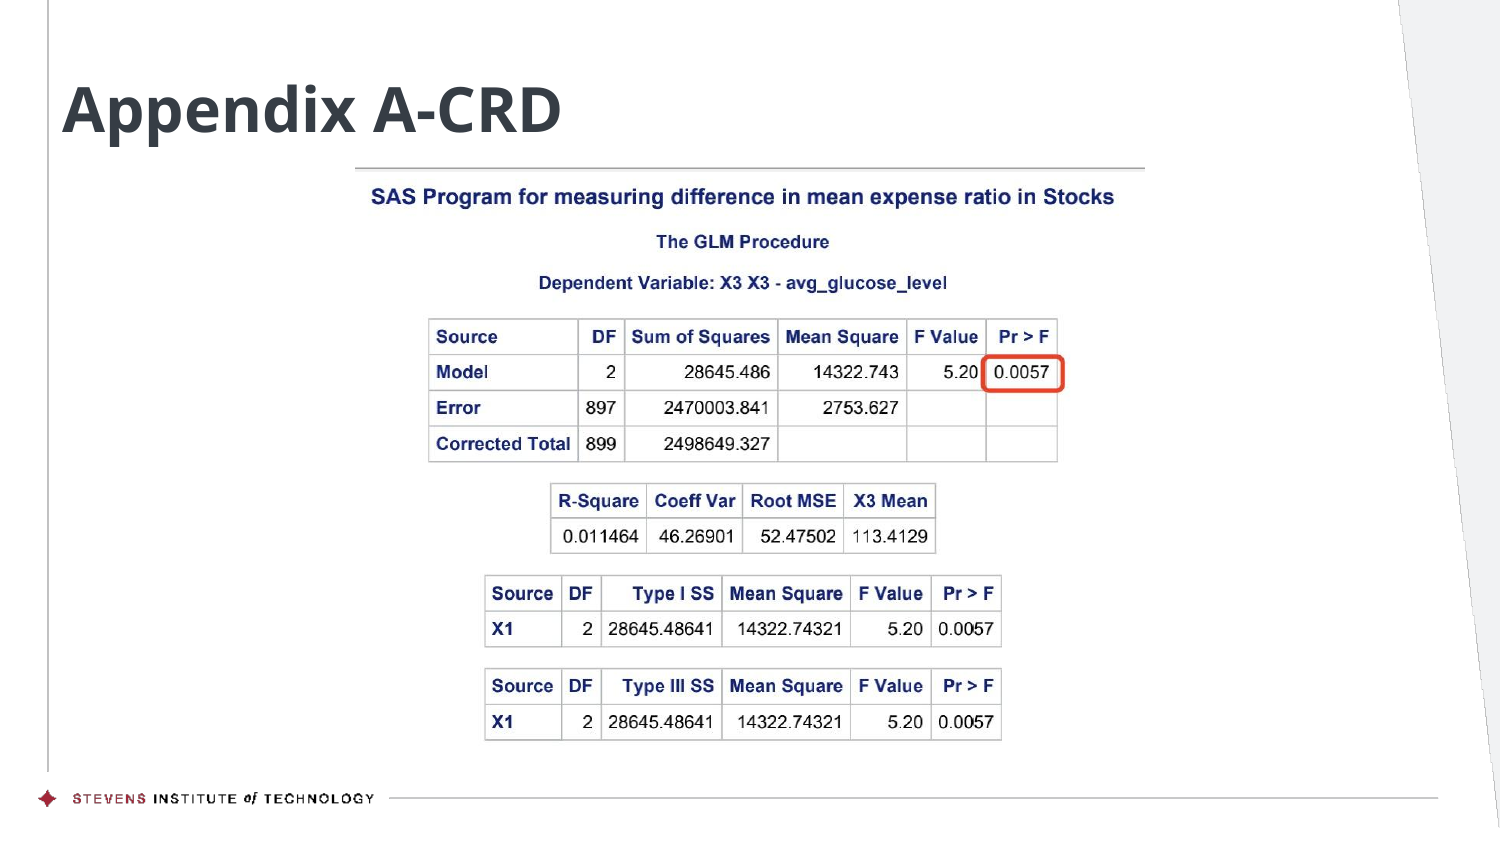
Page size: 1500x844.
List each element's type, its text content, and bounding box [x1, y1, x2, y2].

picture [0, 0, 1500, 844]
title Appendix A-CRD [51, 72, 1449, 167]
